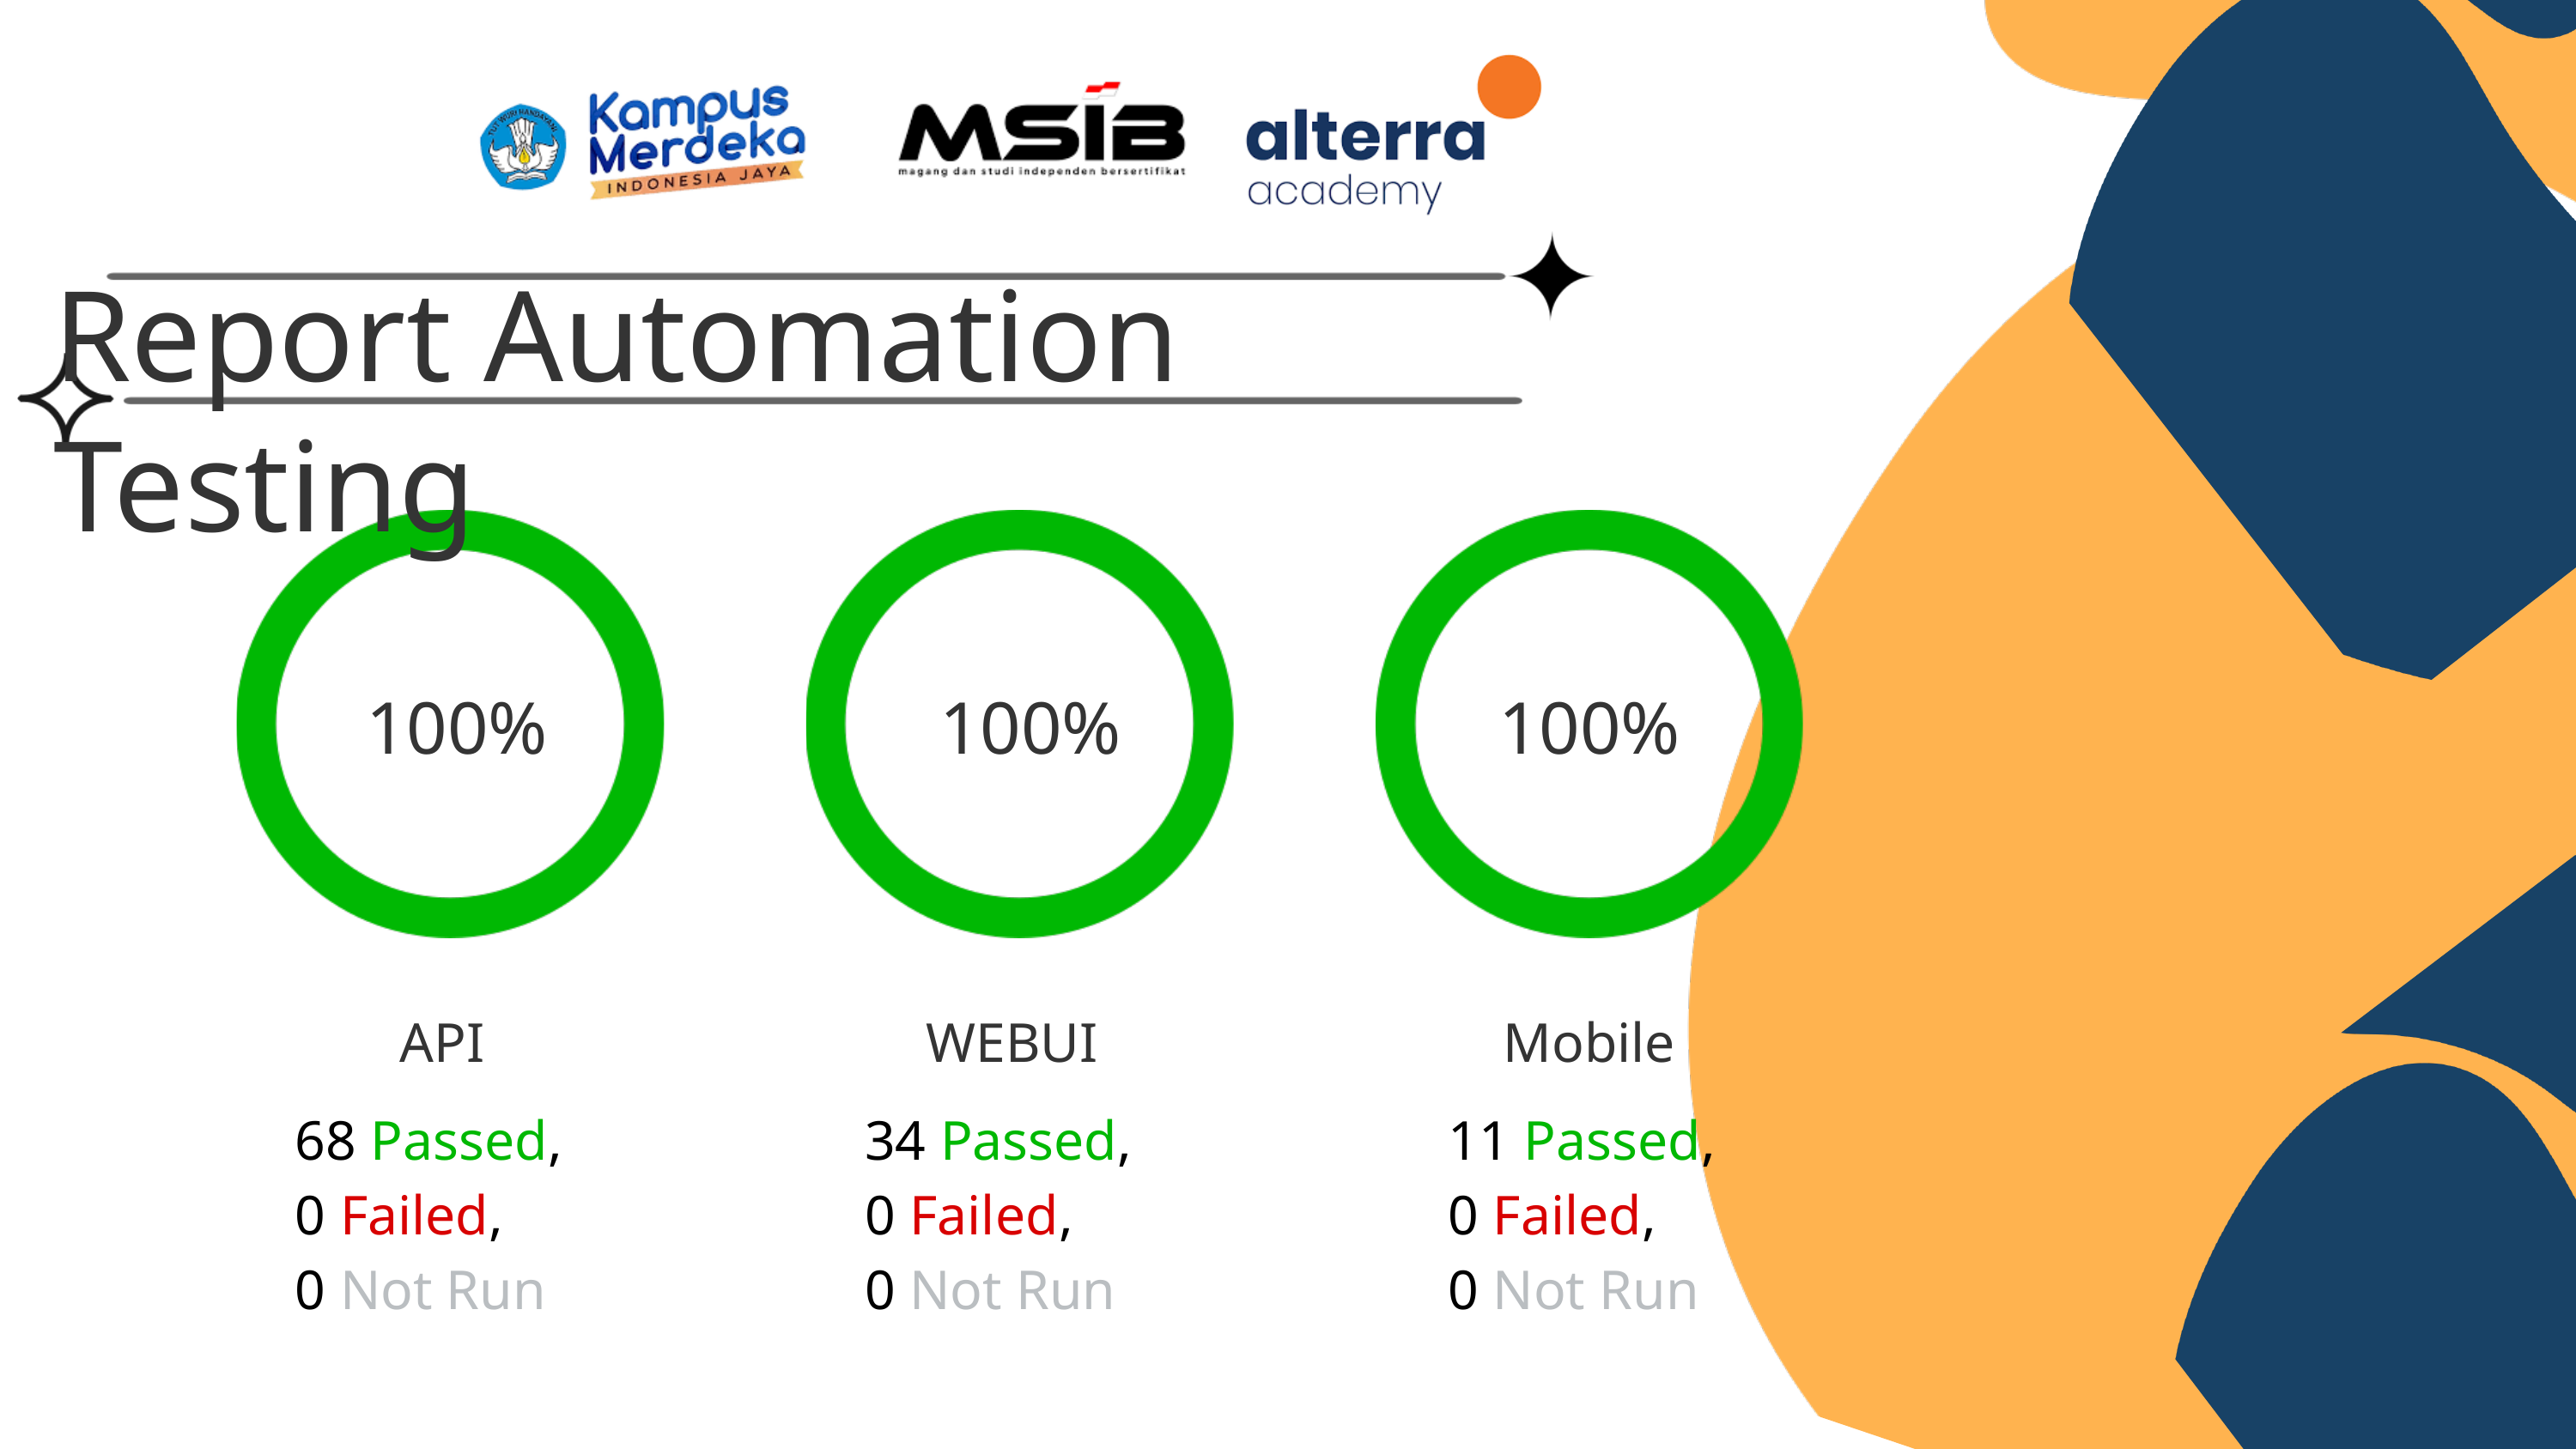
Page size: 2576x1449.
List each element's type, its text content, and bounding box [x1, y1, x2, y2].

text_box [1230, 39, 1550, 231]
text_box [1532, 0, 2576, 1449]
text_box [2078, 854, 2576, 1449]
text_box 11 Passed, 0 Failed, 0 Not Run [1448, 1095, 1759, 1321]
text_box Report Automation Testing [53, 256, 1550, 557]
text_box WEBUI [899, 997, 1125, 1074]
text_box 100% [939, 682, 1149, 768]
text_box 100% [366, 682, 576, 768]
text_box [1376, 510, 1803, 938]
text_box 100% [1498, 682, 1709, 768]
text_box Mobile [1477, 997, 1702, 1074]
text_box 34 Passed, 0 Failed, 0 Not Run [865, 1095, 1176, 1321]
text_box [1972, 0, 2576, 713]
text_box 68 Passed, 0 Failed, 0 Not Run [295, 1095, 605, 1321]
text_box API [381, 997, 503, 1074]
text_box [17, 231, 1595, 445]
text_box [450, 34, 858, 231]
text_box [236, 557, 665, 938]
text_box [857, 47, 1230, 231]
text_box [805, 510, 1234, 938]
